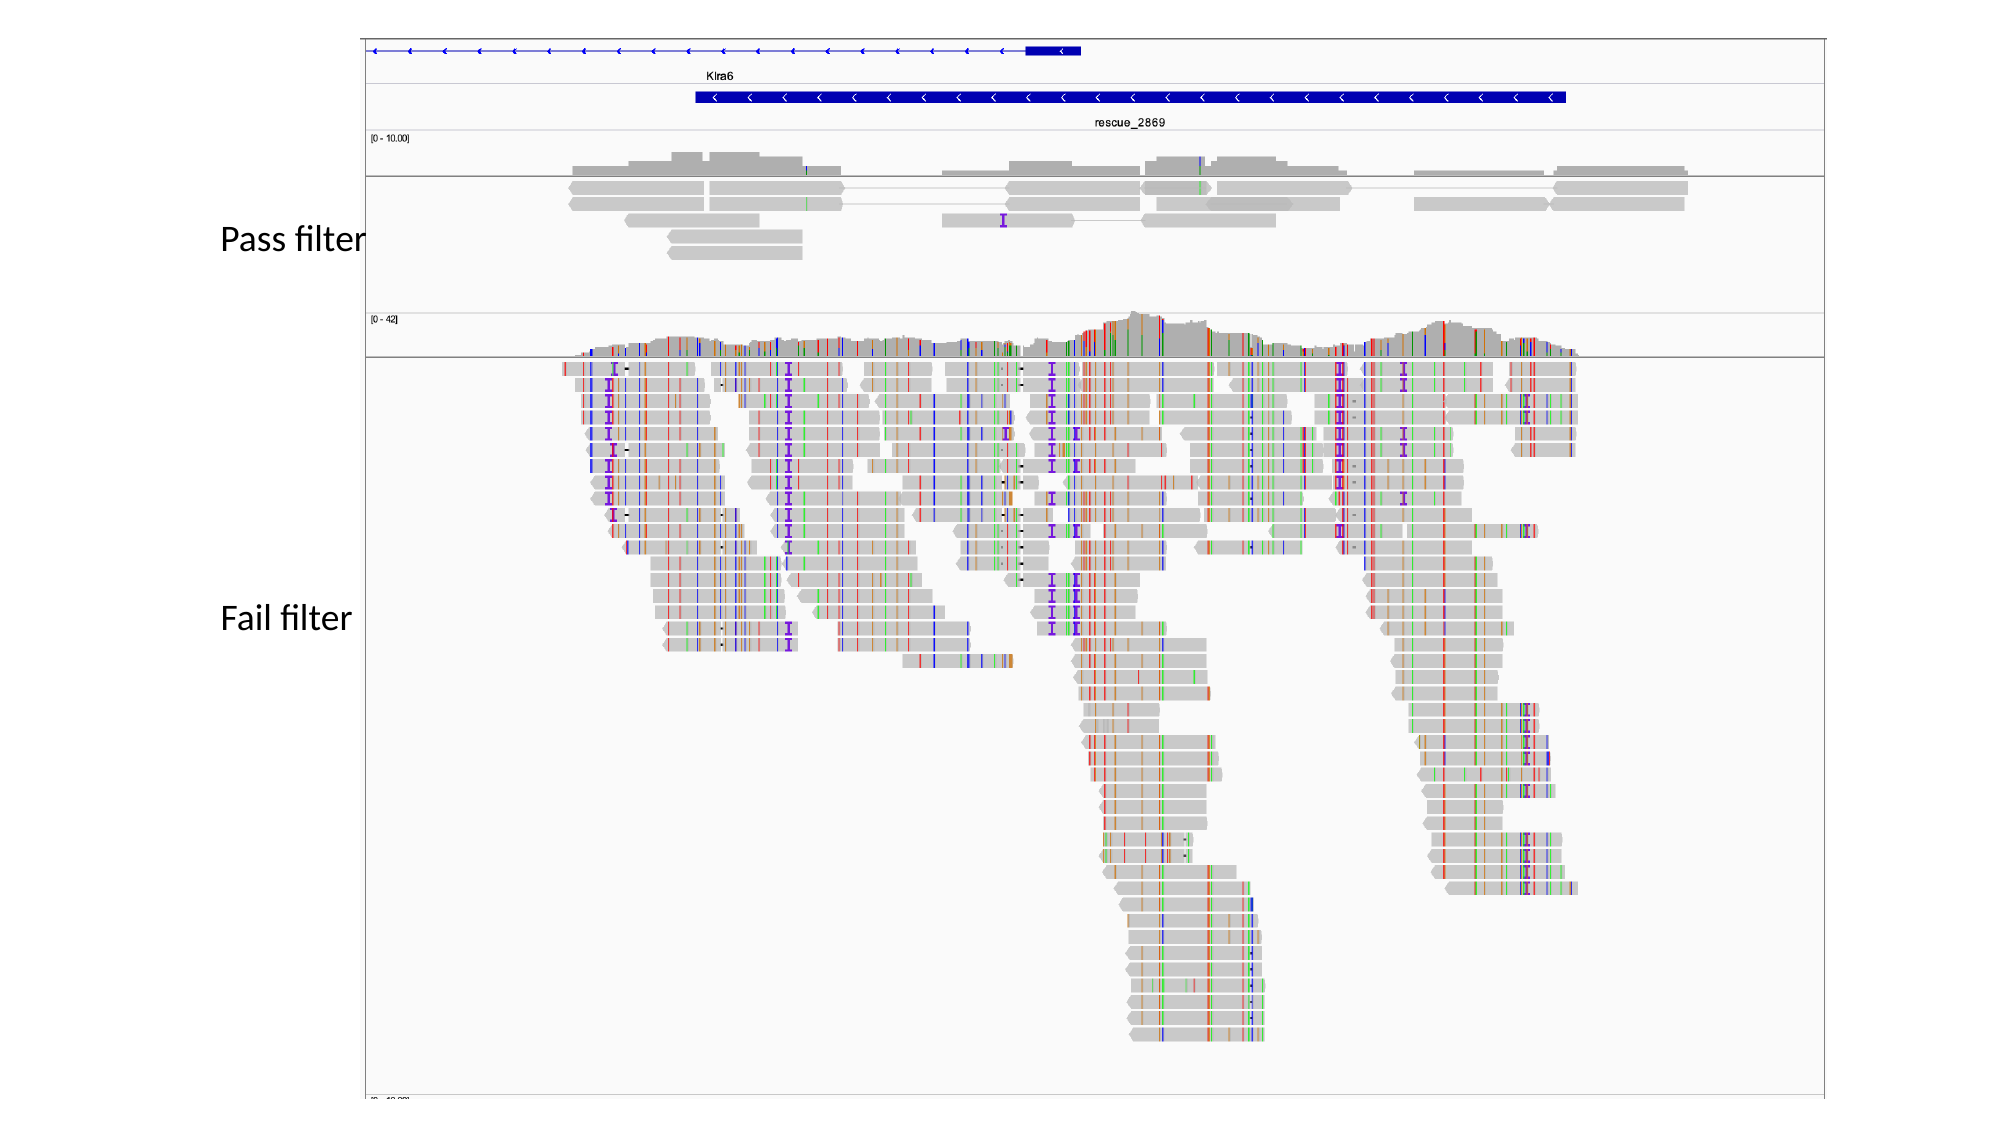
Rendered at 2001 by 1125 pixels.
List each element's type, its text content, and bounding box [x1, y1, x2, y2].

text_box Fail filter [205, 585, 360, 646]
text_box Pass filter [205, 206, 360, 267]
picture [360, 37, 1827, 1099]
